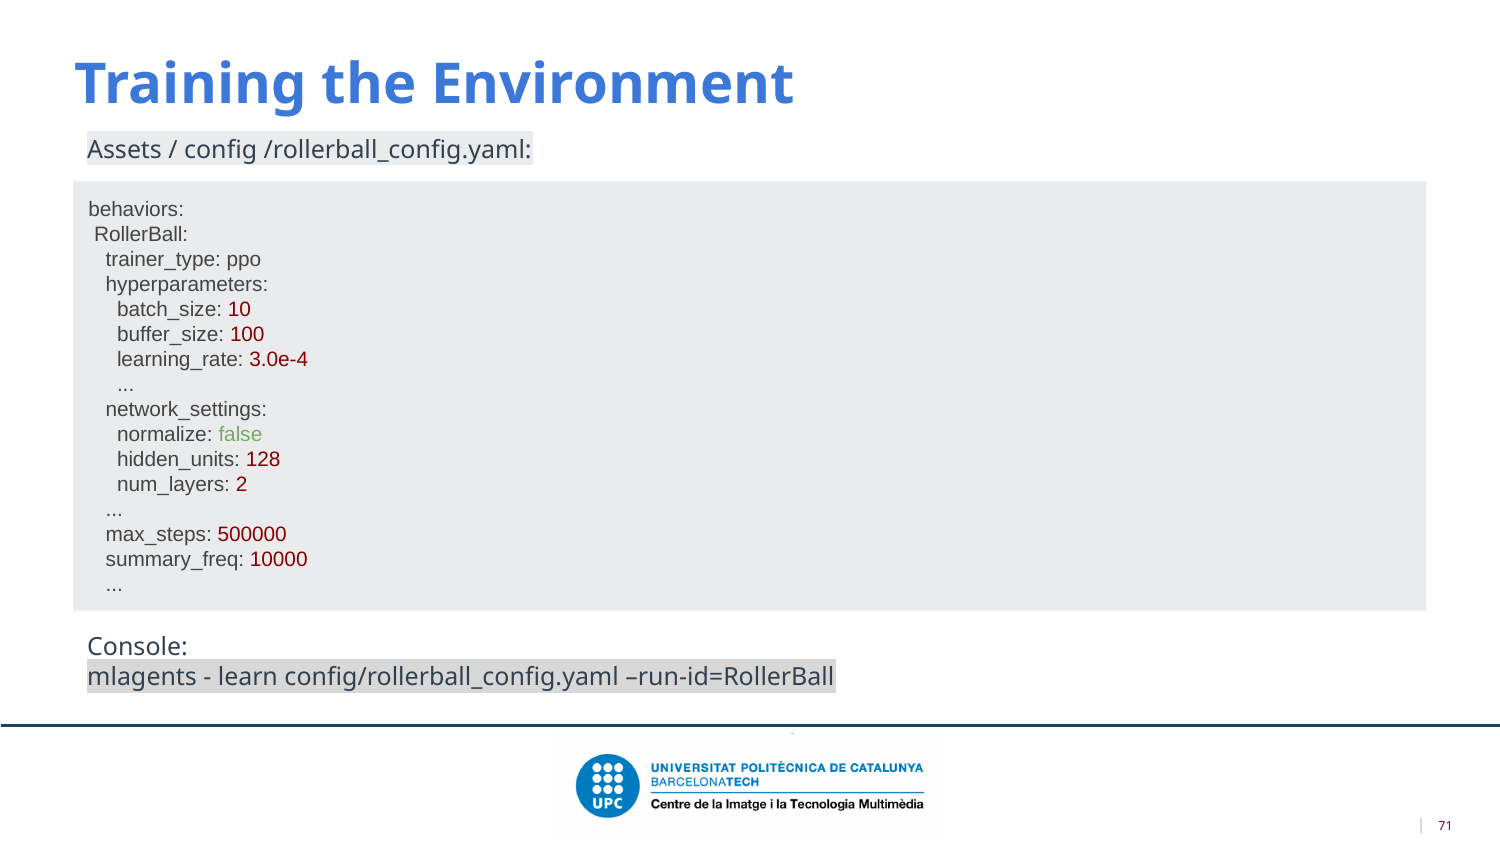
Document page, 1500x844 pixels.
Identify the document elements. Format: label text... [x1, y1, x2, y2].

picture [555, 718, 945, 836]
list Training the Environment [74, 47, 1428, 131]
text_box Console: mlagents - learn config/rollerball_config.yaml –run-id=RollerBall [72, 615, 1092, 706]
text_box Assets / config /rollerball_config.yaml: [72, 118, 608, 169]
text_box behaviors: RollerBall: trainer_type: ppo hyperparameters: batch_size: 10 buffer_size: 100 learning_rate: 3.0e-4 ... network_settings: normalize: false hidden_units: 128 num_layers: 2 ... max_steps: 500000 summary_freq: 10000 ... [73, 181, 1427, 611]
